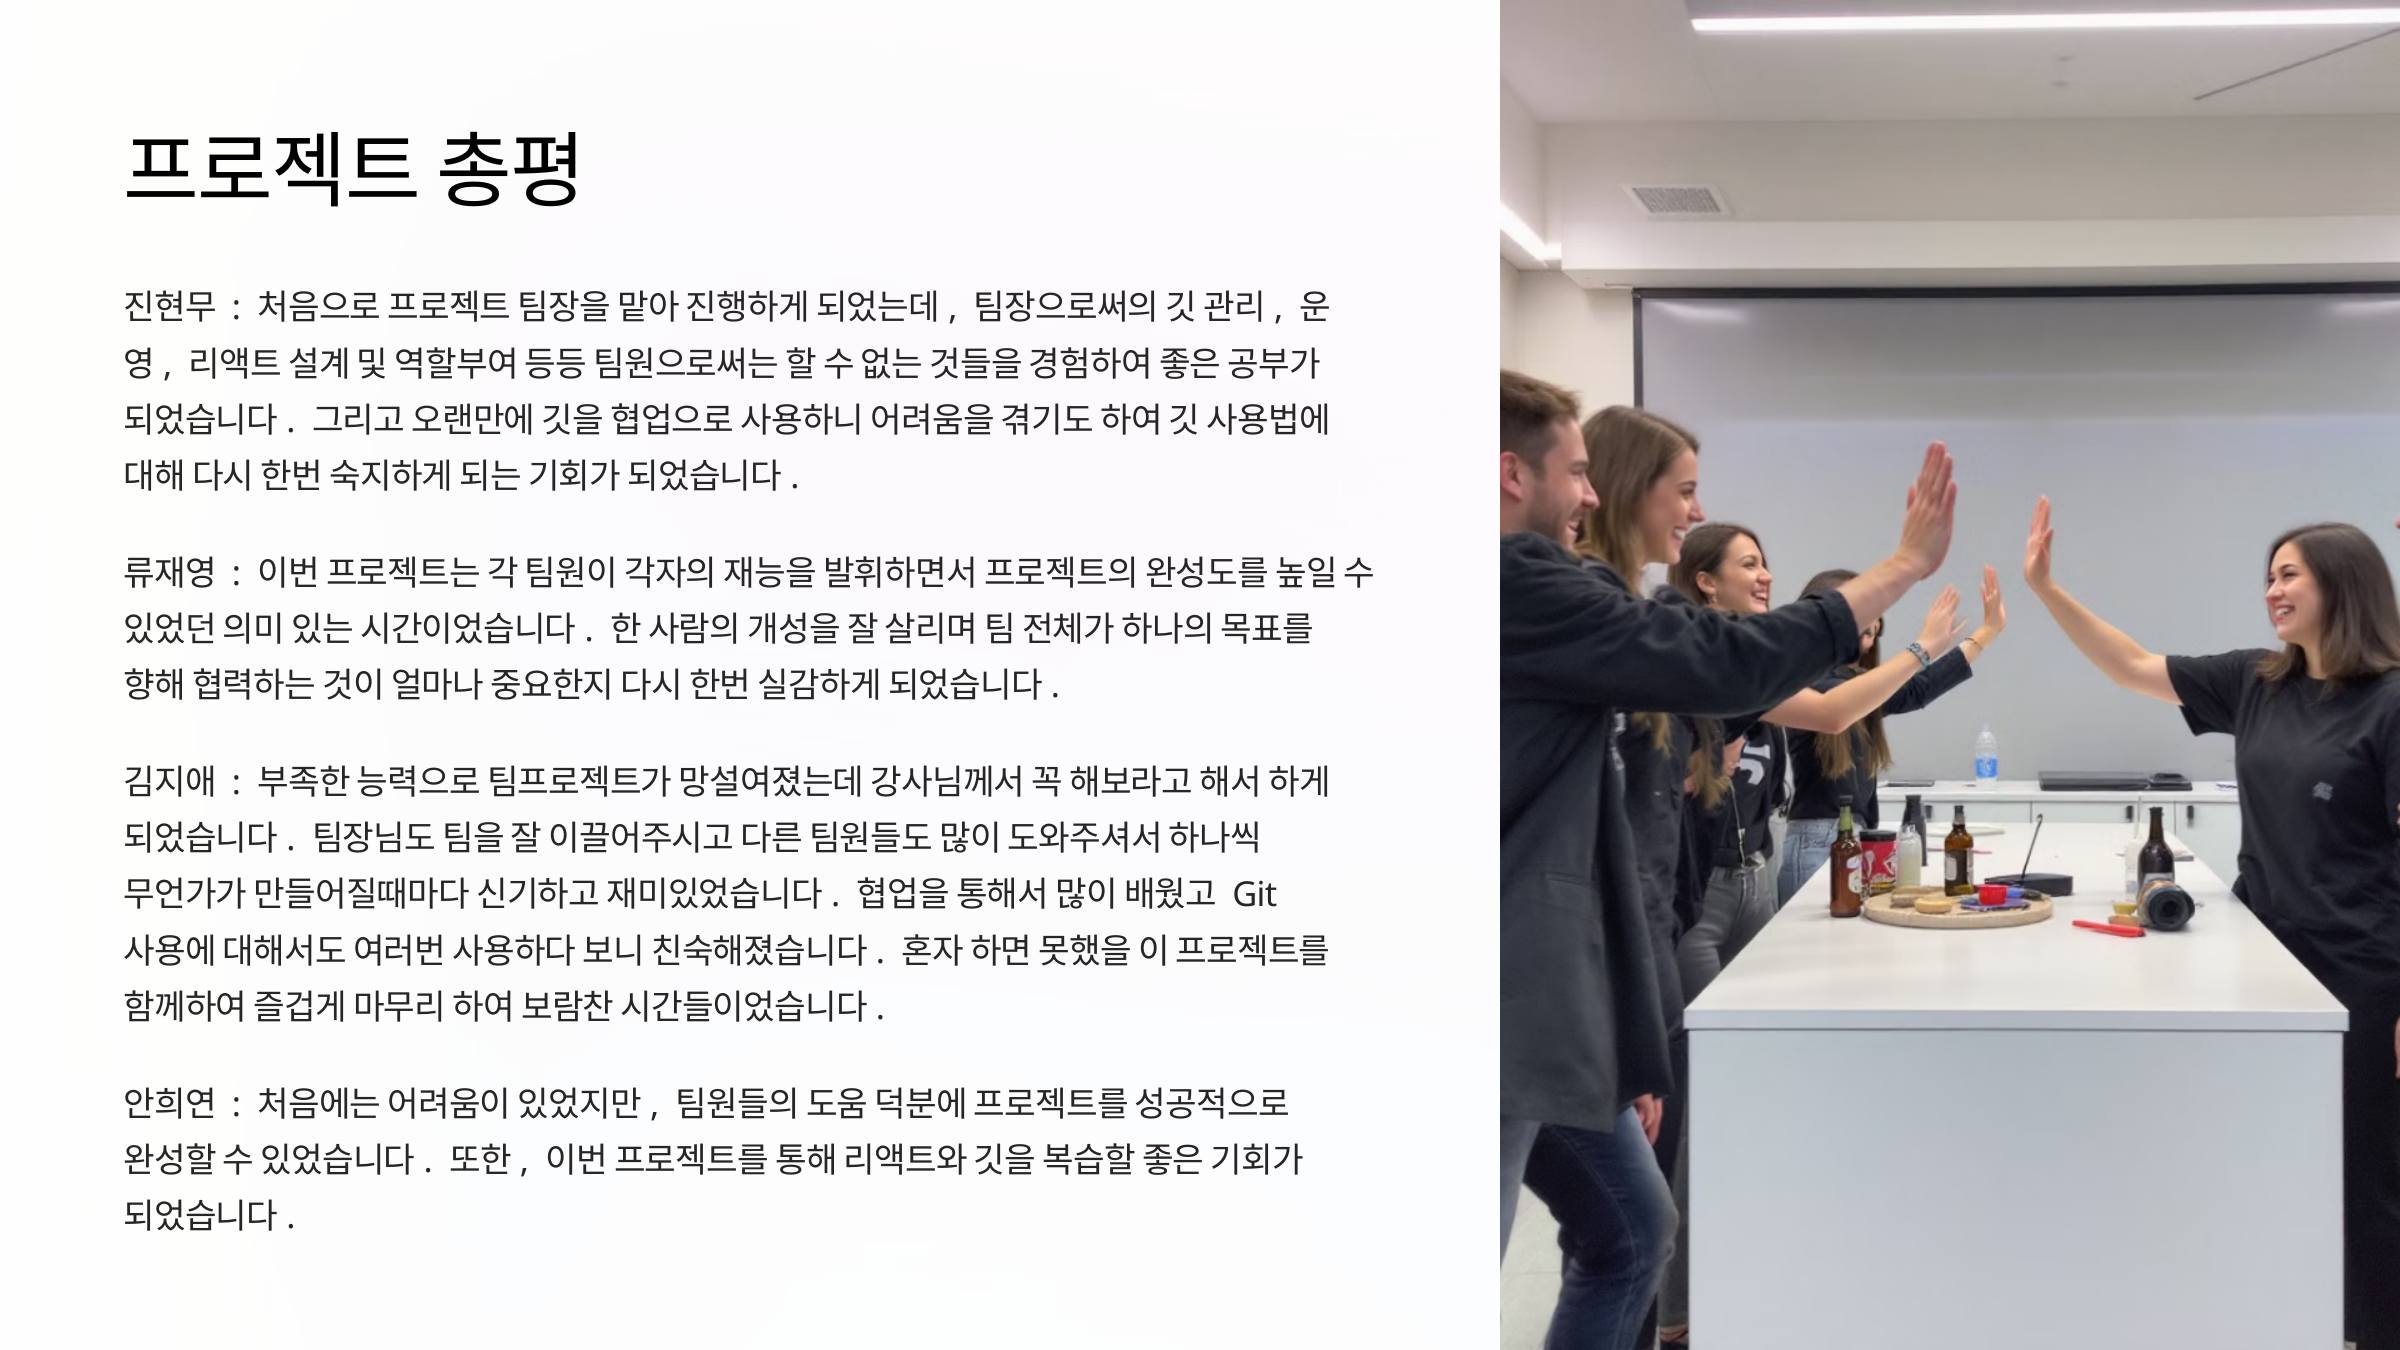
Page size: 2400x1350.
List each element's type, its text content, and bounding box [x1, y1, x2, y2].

text_box 안희연 : 처음에는 어려움이 있었지만, 팀원들의 도움 덕분에 프로젝트를 성공적으로 완성할 수 있었습니다. 또한, 이번 프로젝트를 통해 리액트와 깃을 복습할 좋은 기회가 되었습니다. [123, 1066, 1377, 1237]
picture [1499, 0, 2400, 1350]
text_box 프로젝트 총평 [123, 113, 954, 218]
text_box 진현무 : 처음으로 프로젝트 팀장을 맡아 진행하게 되었는데, 팀장으로써의 깃 관리, 운영, 리액트 설계 및 역할부여 등등 팀원으로써는 할 수 없는 것들을 경험하여 좋은 공부가 되었습니다. 그리고 오랜만에 깃을 협업으로 사용하니 어려움을 겪기도 하여 깃 사용법에 대해 다시 한번 숙지하게 되는 기회가 되었습니다. [123, 270, 1377, 497]
text_box 류재영 : 이번 프로젝트는 각 팀원이 각자의 재능을 발휘하면서 프로젝트의 완성도를 높일 수 있었던 의미 있는 시간이었습니다. 한 사람의 개성을 잘 살리며 팀 전체가 하나의 목표를 향해 협력하는 것이 얼마나 중요한지 다시 한번 실감하게 되었습니다. [123, 535, 1377, 706]
text_box 김지애 : 부족한 능력으로 팀프로젝트가 망설여졌는데 강사님께서 꼭 해보라고 해서 하게 되었습니다. 팀장님도 팀을 잘 이끌어주시고 다른 팀원들도 많이 도와주셔서 하나씩 무언가가 만들어질때마다 신기하고 재미있었습니다. 협업을 통해서 많이 배웠고 Git 사용에 대해서도 여러번 사용하다 보니 친숙해졌습니다. 혼자 하면 못했을 이 프로젝트를 함께하여 즐겁게 마무리 하여 보람찬 시간들이었습니다. [123, 744, 1377, 1028]
